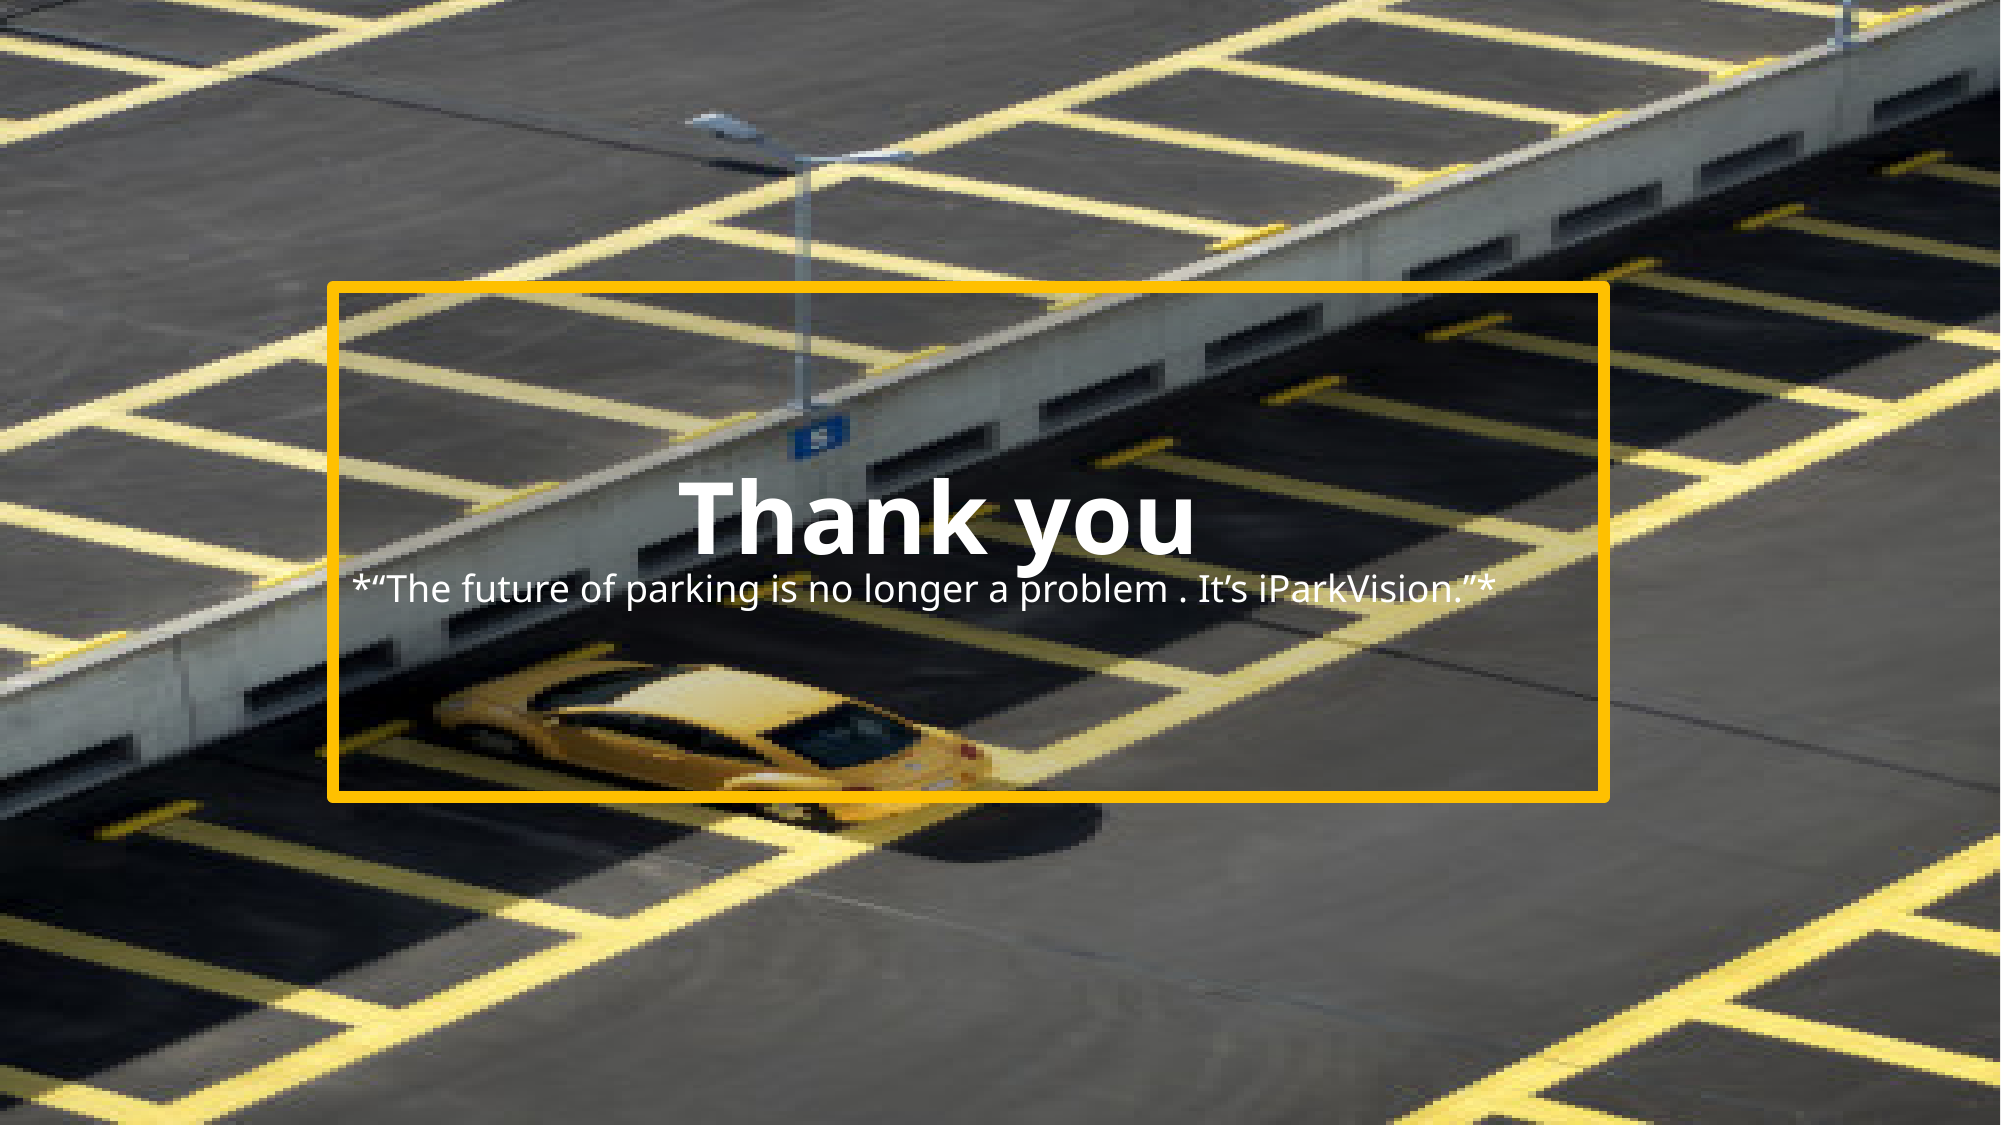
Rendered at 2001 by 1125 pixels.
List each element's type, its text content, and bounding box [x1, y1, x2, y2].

title Thank you [330, 284, 1607, 800]
picture [0, 0, 2001, 1125]
subtitle *“The future of parking is no longer a problem . It’s iParkVision.”* [311, 562, 1574, 770]
